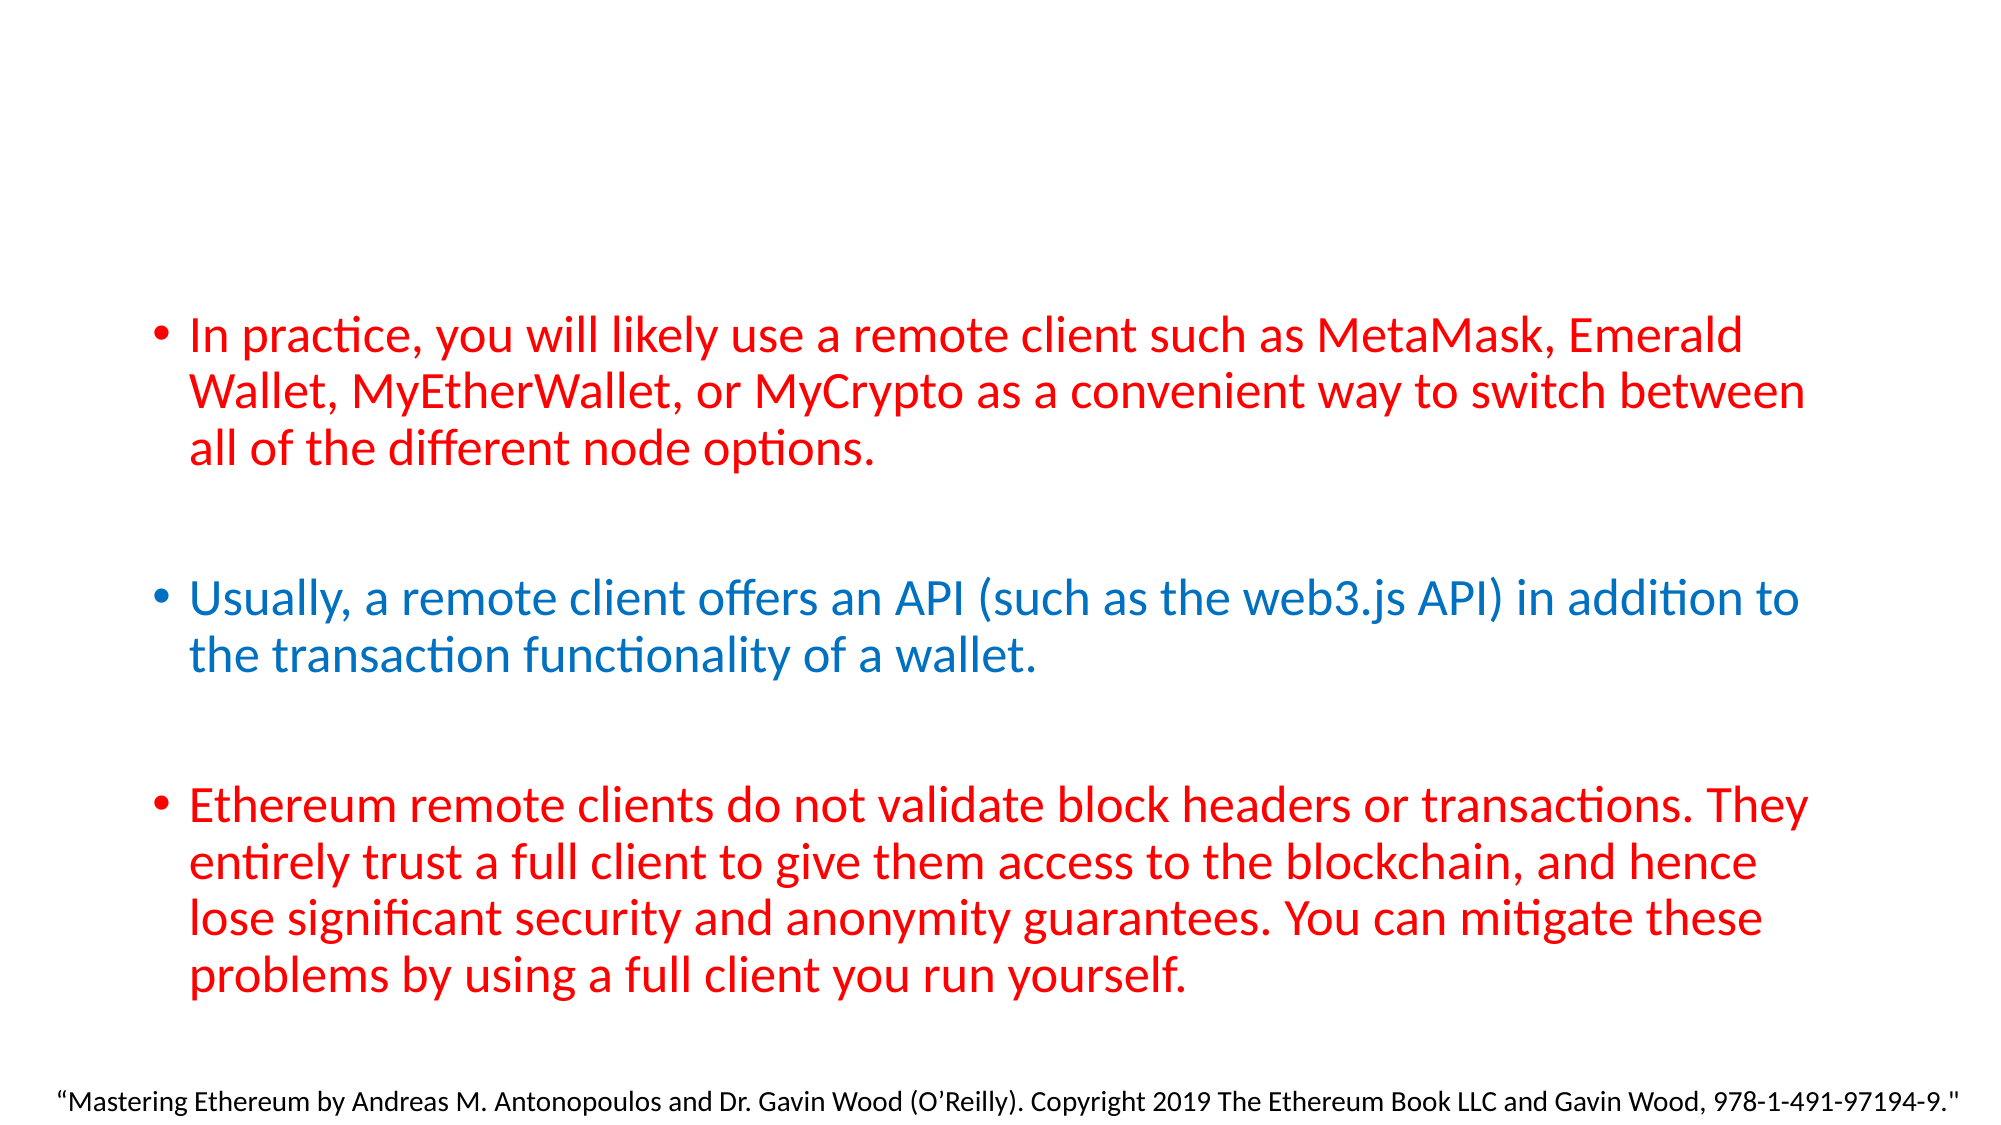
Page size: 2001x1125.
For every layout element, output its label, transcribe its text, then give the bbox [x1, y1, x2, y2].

list In practice, you will likely use a remote client such as MetaMask, Emerald Wallet, MyEtherWallet, or MyCrypto as a convenient way to switch between all of the different node options. Usually, a remote client offers an API (such as the web3.js API) in addition to the transaction functionality of a wallet. Ethereum remote clients do not validate block headers or transactions. They entirely trust a full client to give them access to the blockchain, and hence lose significant security and anonymity guarantees. You can mitigate these problems by using a full client you run yourself. [137, 299, 1863, 1014]
text_box “Mastering Ethereum by Andreas M. Antonopoulos and Dr. Gavin Wood (O’Reilly). Copyright 2019 The Ethereum Book LLC and Gavin Wood, 978-1-491-97194-9." [40, 1074, 1985, 1125]
